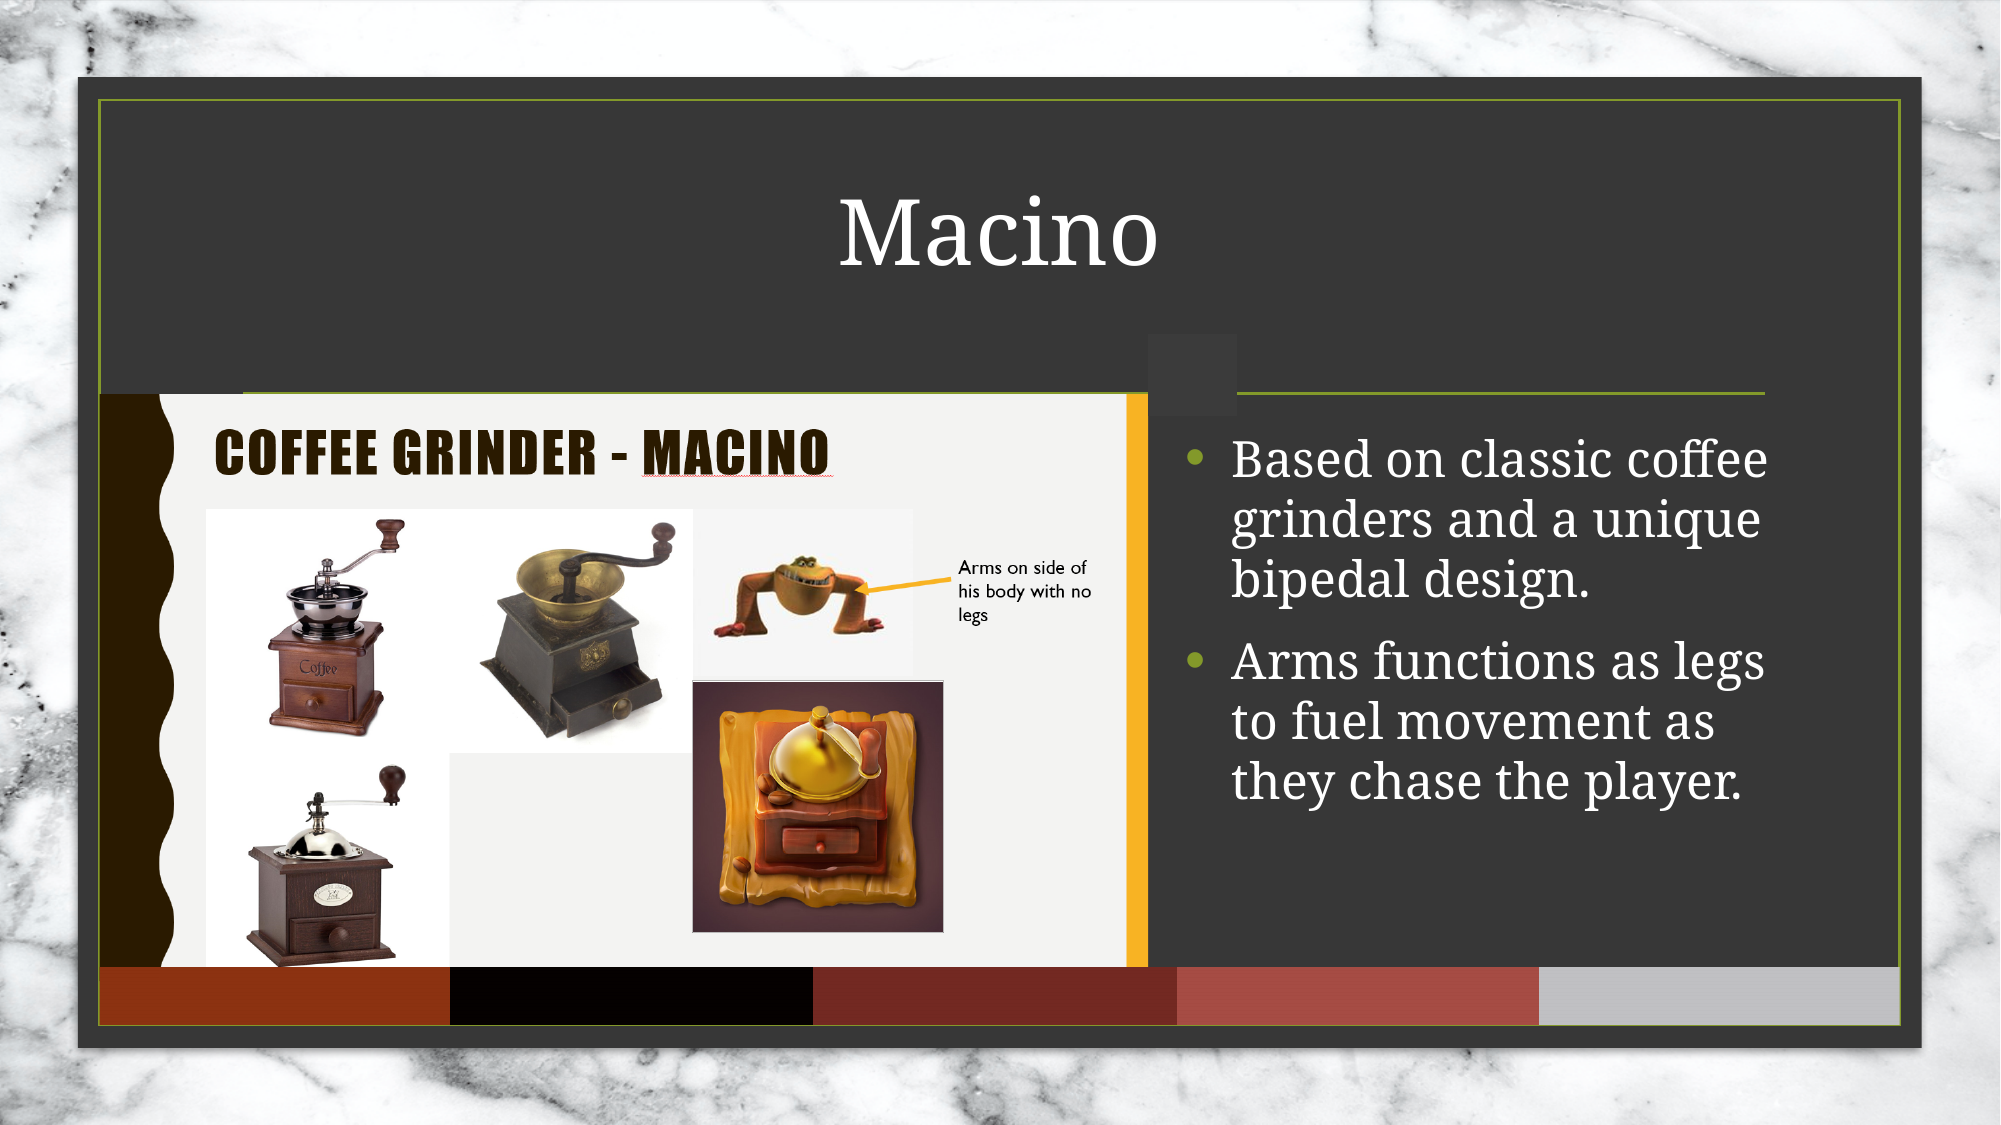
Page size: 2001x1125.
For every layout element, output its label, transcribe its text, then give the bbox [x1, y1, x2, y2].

text_box [99, 99, 1900, 967]
list Based on classic coffee grinders and a unique bipedal design. Arms functions as legs to fuel movement as they chase the player. [1170, 419, 1788, 964]
picture [99, 334, 1900, 1026]
text_box [77, 76, 1923, 1049]
title Macino [212, 161, 1788, 297]
text_box [0, 0, 2000, 1125]
